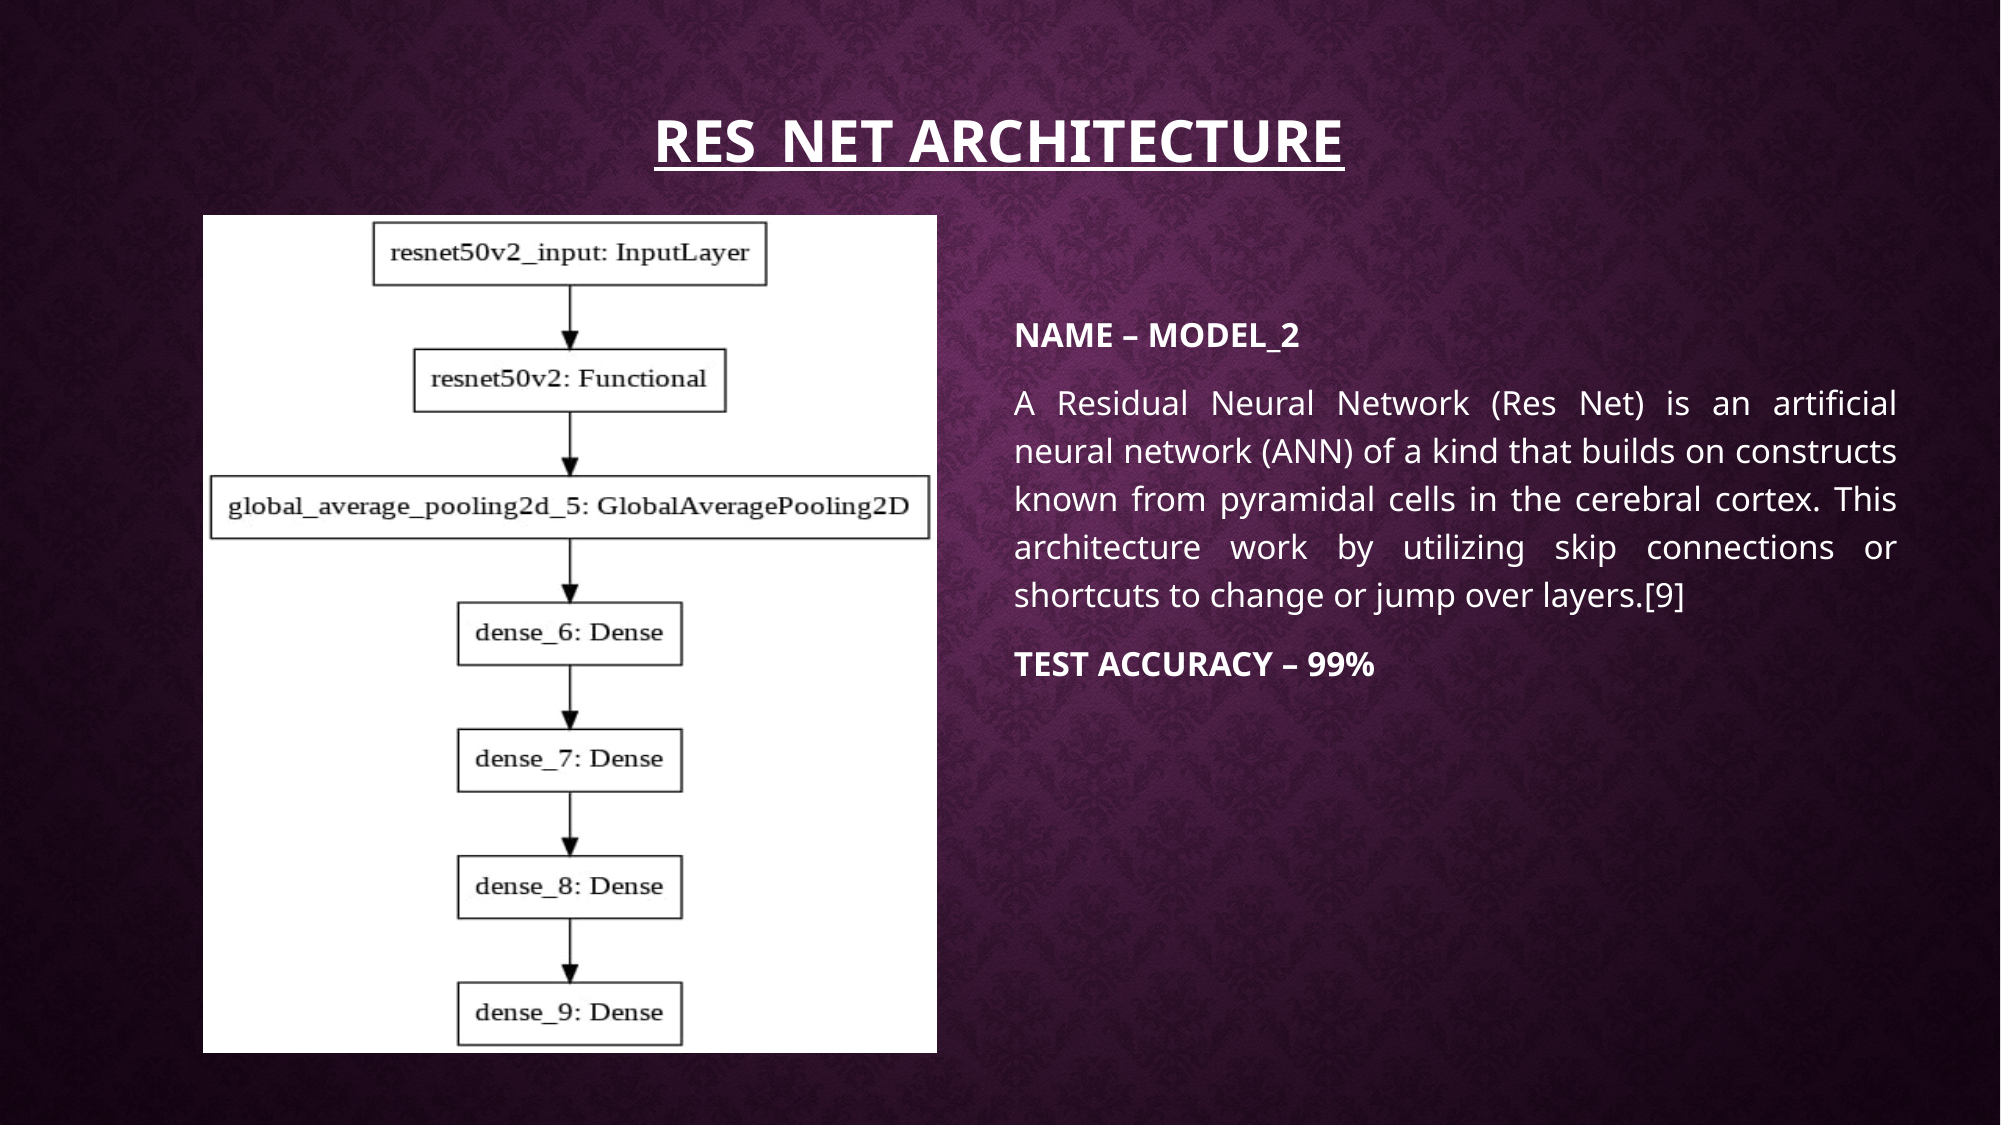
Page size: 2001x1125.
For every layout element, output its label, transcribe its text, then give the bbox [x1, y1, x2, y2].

picture [203, 215, 937, 1053]
title res_NET ARCHITECTURE [149, 99, 1849, 188]
text_box NAME – MODEL_2 A Residual Neural Network (Res Net) is an artificial neural network (ANN) of a kind that builds on constructs known from pyramidal cells in the cerebral cortex. This architecture work by utilizing skip connections or shortcuts to change or jump over layers.[9] TEST ACCURACY – 99% [999, 298, 1914, 708]
